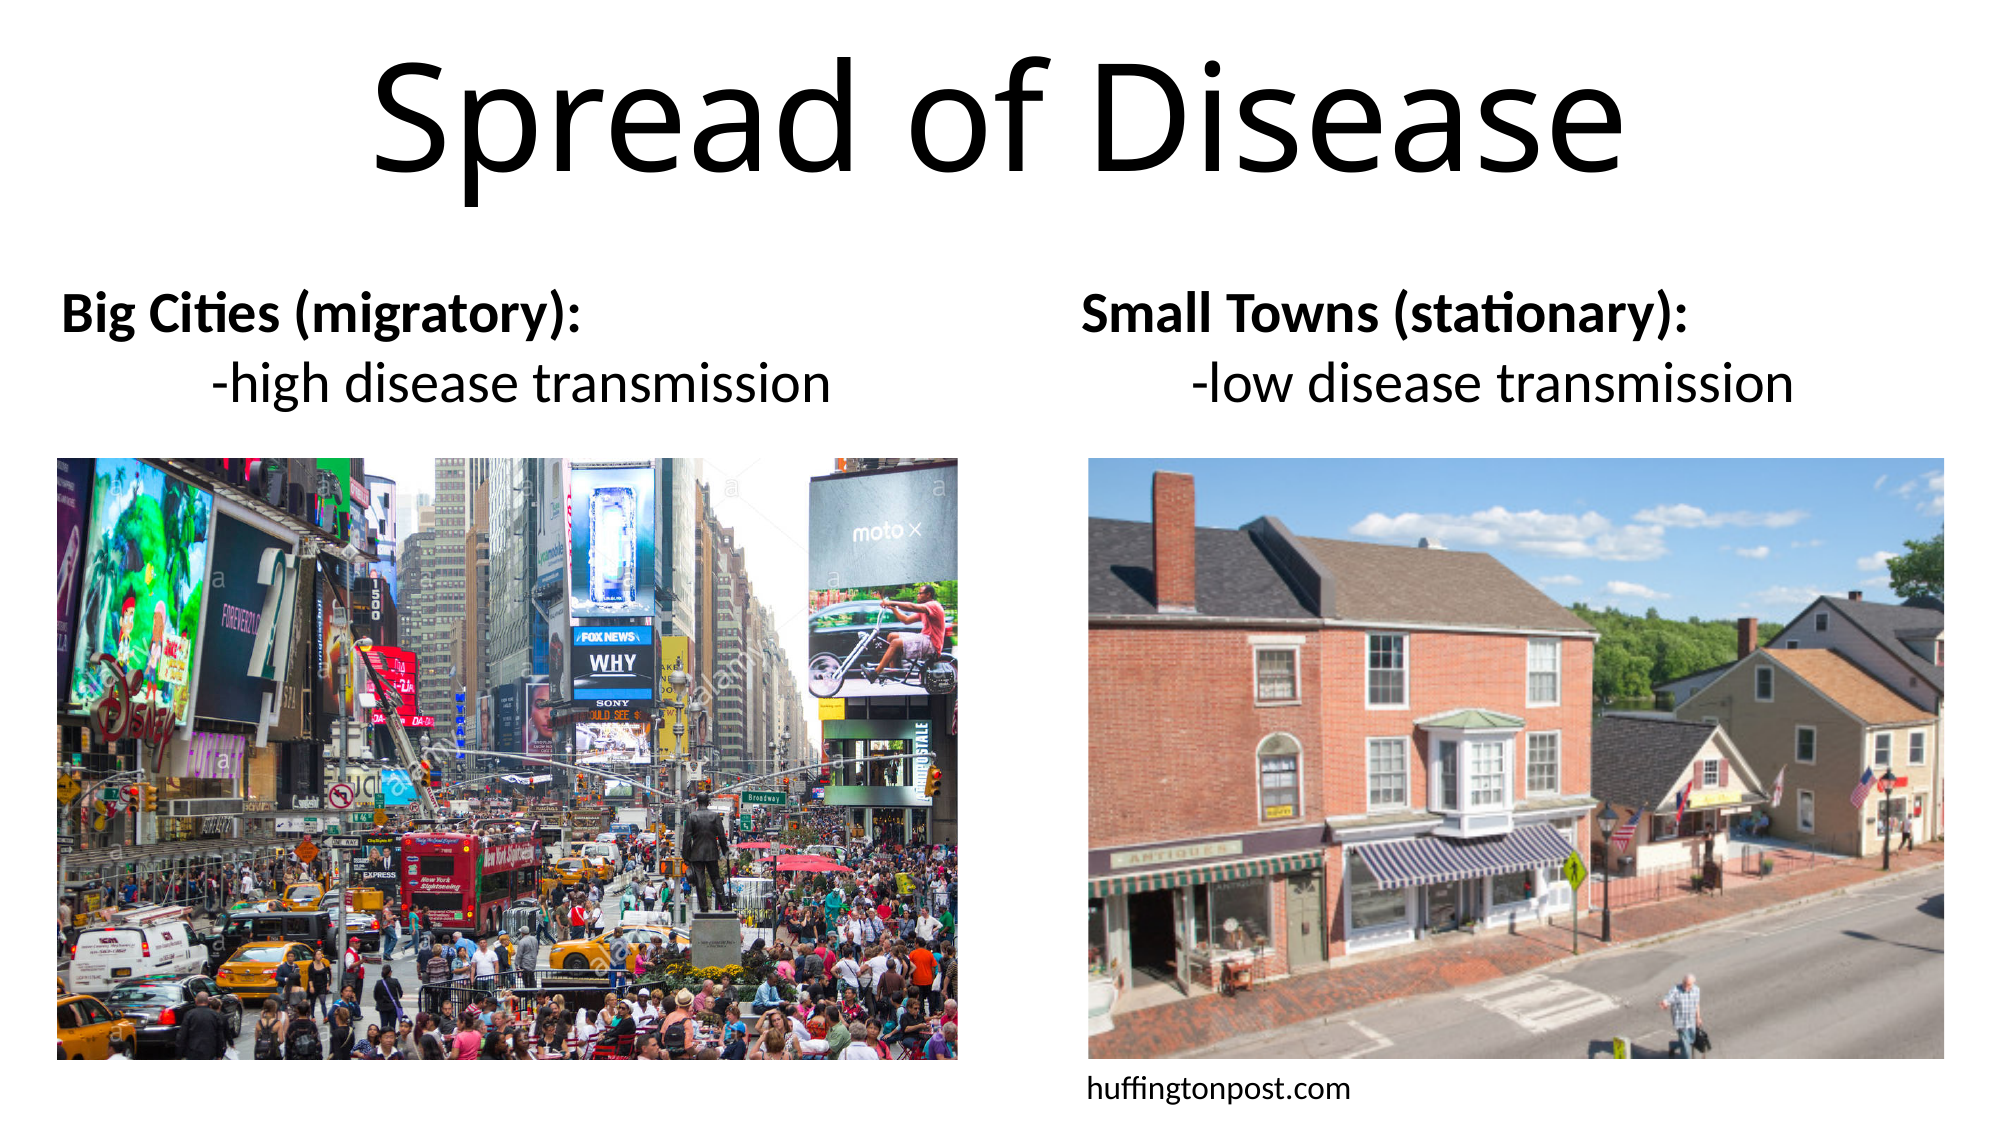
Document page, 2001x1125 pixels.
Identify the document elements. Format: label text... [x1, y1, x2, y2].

picture [1088, 458, 1945, 1060]
picture [46, 458, 958, 1060]
title Spread of Disease [137, 14, 1863, 232]
text_box Big Cities (migratory): -high disease transmission [46, 266, 1026, 422]
text_box Small Towns (stationary): -low disease transmission [1026, 266, 1845, 422]
text_box huffingtonpost.com [1071, 1059, 1579, 1114]
